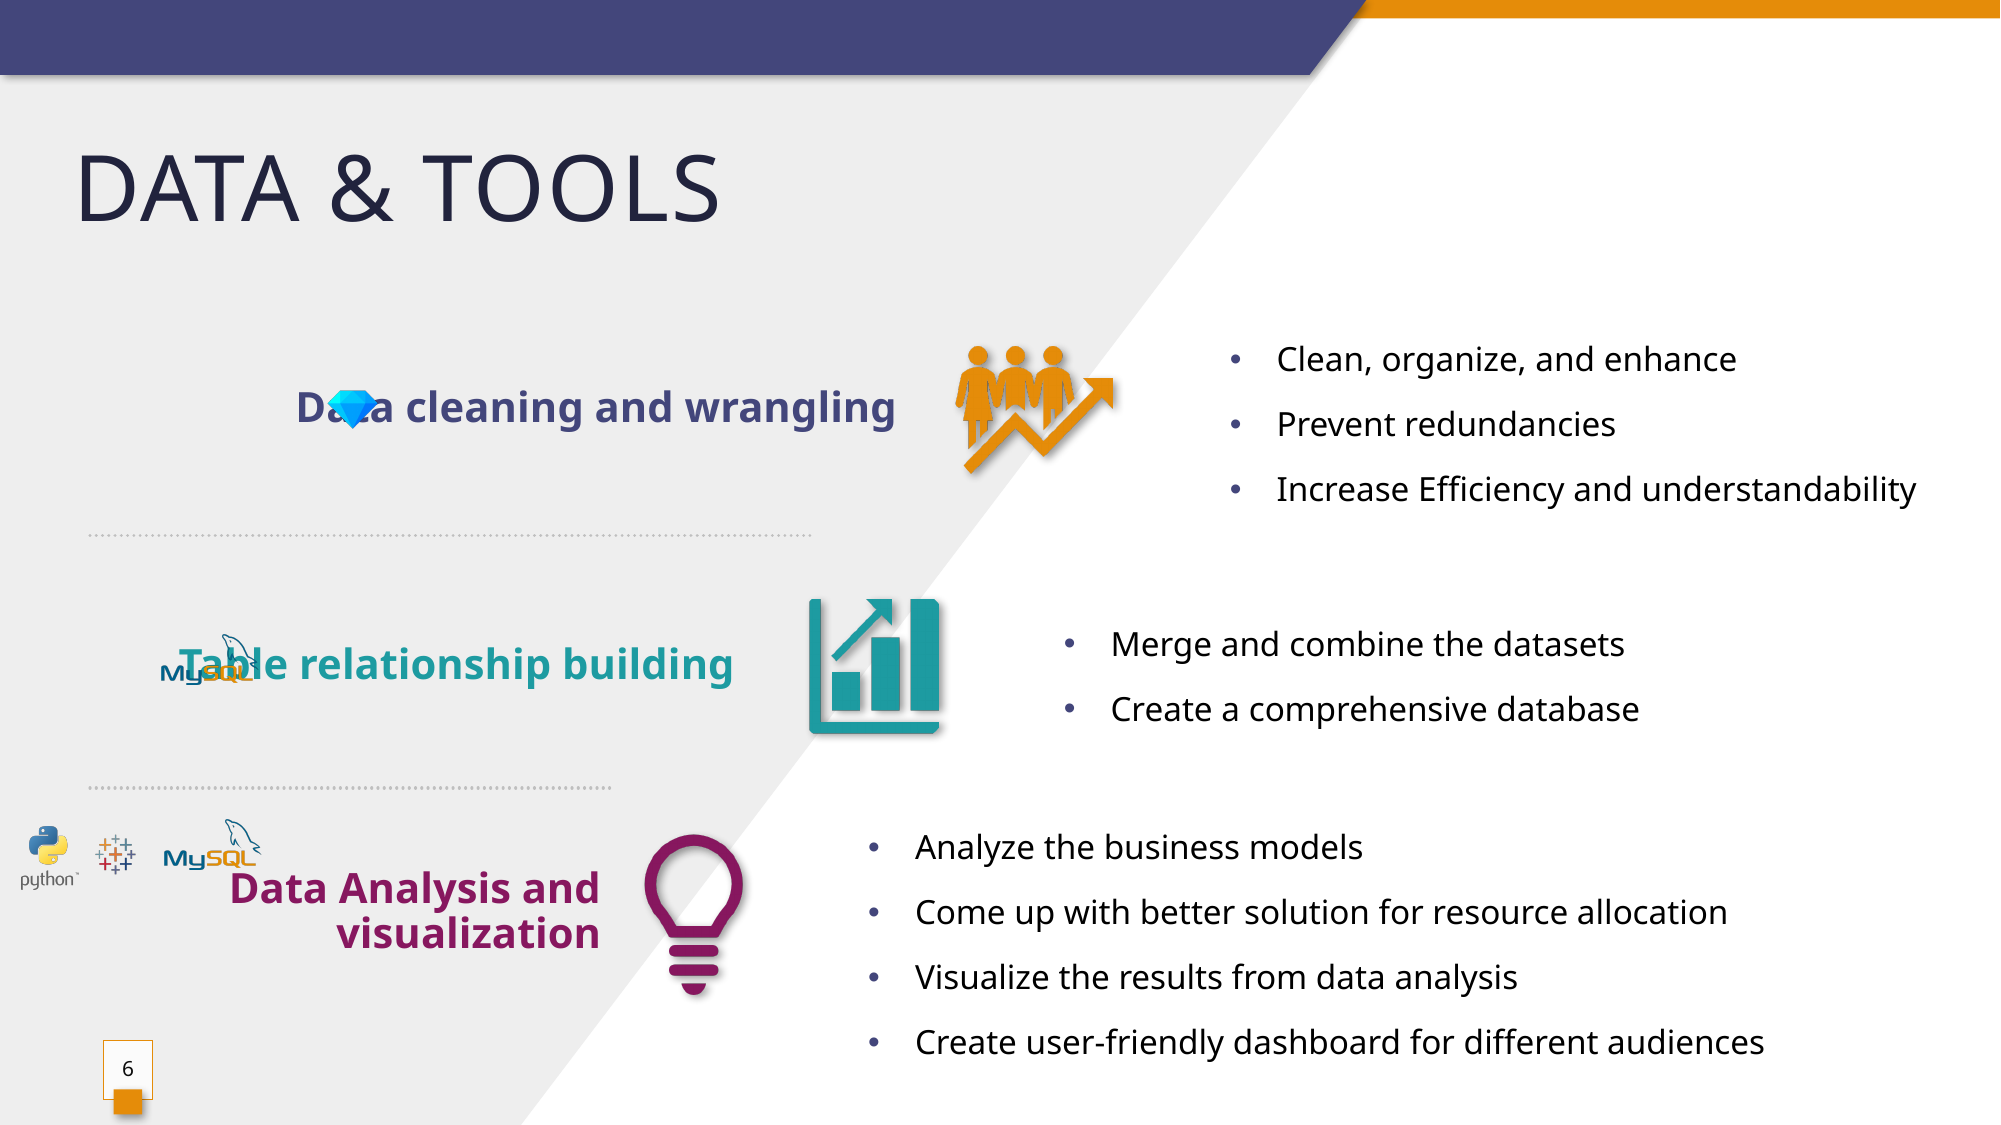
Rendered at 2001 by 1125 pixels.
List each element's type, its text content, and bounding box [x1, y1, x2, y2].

list Table relationship building [90, 631, 750, 701]
picture [944, 317, 1124, 501]
picture [326, 381, 378, 437]
text_box [113, 1089, 143, 1115]
list Clean, organize, and enhance Prevent redundancies Increase Efficiency and understandability [1214, 291, 2000, 561]
picture [20, 819, 263, 891]
picture [782, 574, 963, 758]
title Data & Tools [58, 134, 1831, 251]
slide_number 6 [103, 1040, 153, 1100]
picture [603, 822, 784, 1006]
picture [161, 634, 259, 686]
list Merge and combine the datasets Create a comprehensive database [1048, 602, 1934, 753]
list Analyze the business models Come up with better solution for resource allocation Visualize the results from data analysis Create user-friendly dashboard for different audiences [853, 819, 2000, 1073]
list Data cleaning and wrangling [102, 374, 913, 444]
list Data Analysis and visualization [0, 878, 596, 948]
